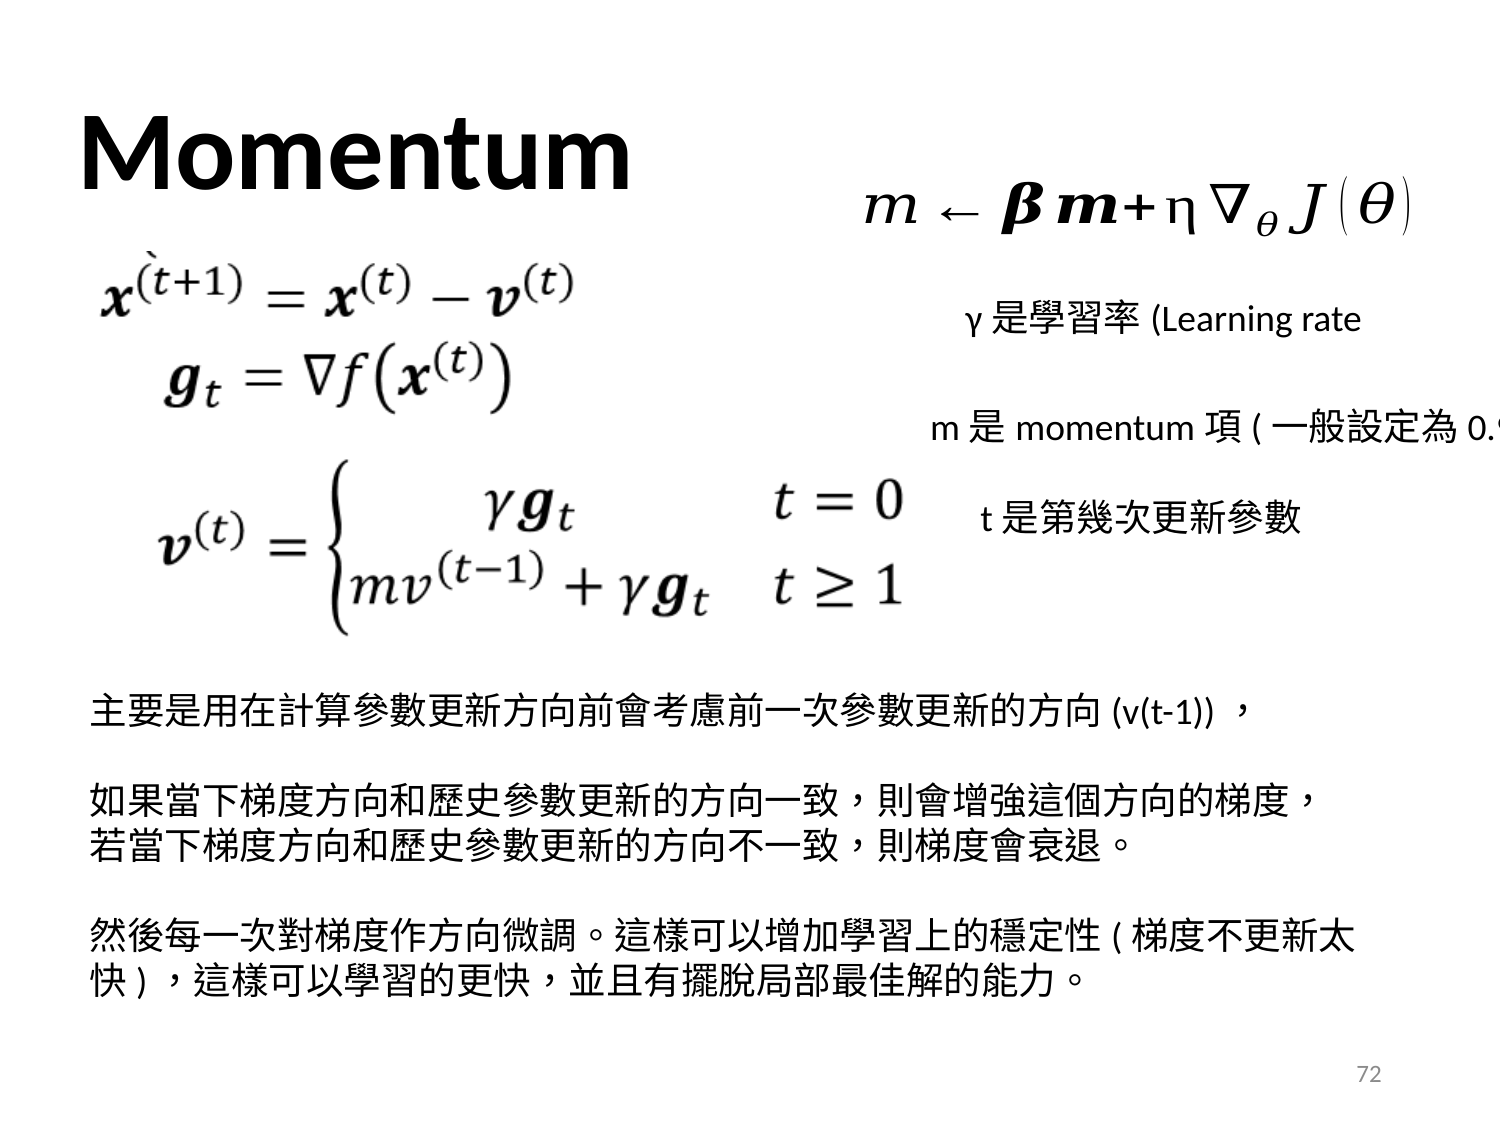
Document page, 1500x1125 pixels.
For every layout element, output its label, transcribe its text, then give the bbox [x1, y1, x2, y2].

picture [76, 251, 602, 436]
text_box m是momentum項(一般設定為0.9) [915, 395, 1500, 456]
text_box t是第幾次更新參數 [965, 486, 1317, 547]
text_box γ是學習率(Learning rate [950, 286, 1377, 346]
text_box 主要是用在計算參數更新方向前會考慮前一次參數更新的方向(v(t-1))， 如果當下梯度方向和歷史參數更新的方向一致，則會增強這個方向的梯度， 若當下梯度方向和歷史參數更新的方向不一致，則梯度會衰退。 然後每一次對梯度作方向微調。這樣可以增加學習上的穩定性(梯度不更新太快)，這樣可以學習的更快，並且有擺脫局部最佳解的能力。 [74, 679, 1419, 1009]
text_box Momentum [62, 69, 649, 220]
slide_number 72 [1059, 1042, 1397, 1103]
picture [126, 441, 939, 638]
